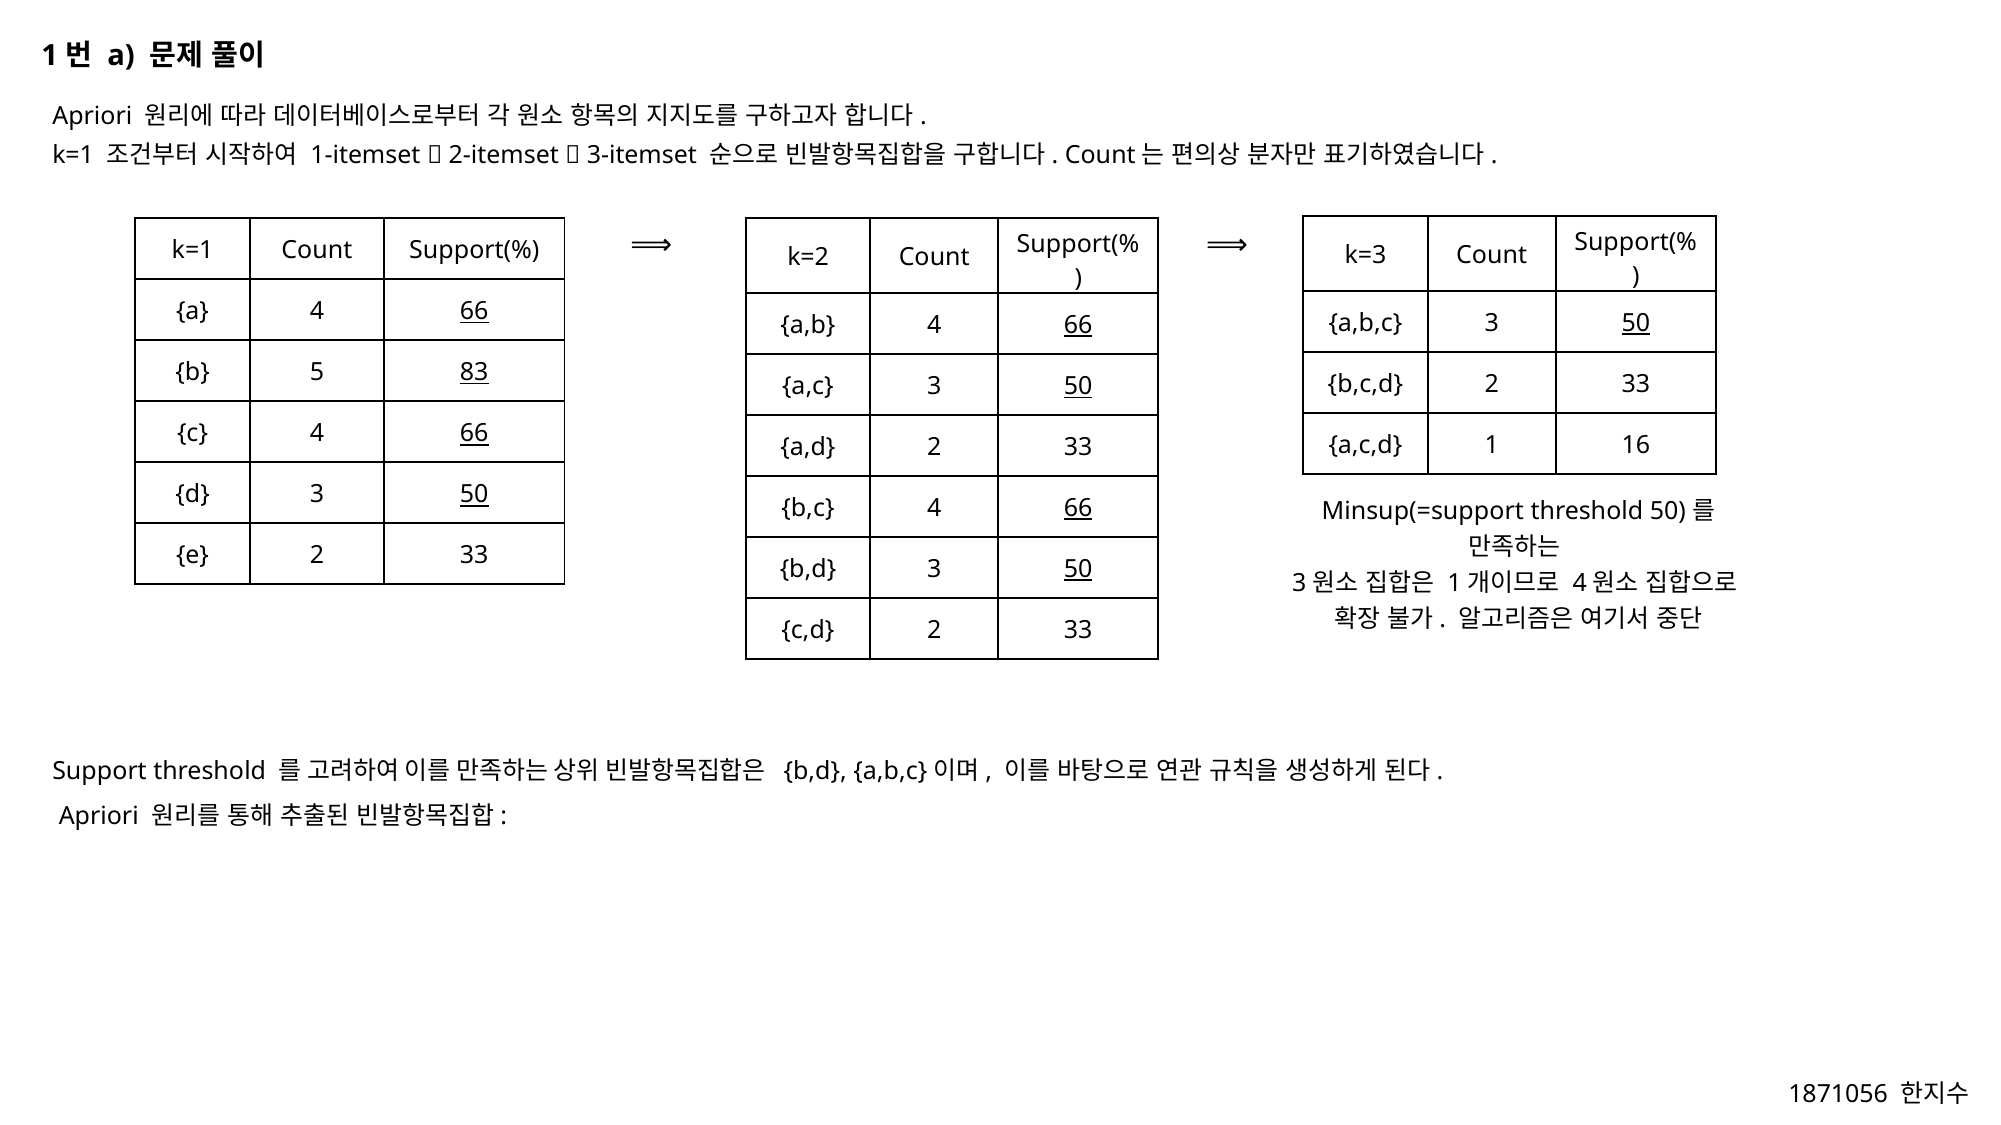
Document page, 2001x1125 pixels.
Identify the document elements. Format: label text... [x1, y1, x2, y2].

text_box Apriori 원리에 따라 데이터베이스로부터 각 원소 항목의 지지도를 구하고자 합니다. k=1 조건부터 시작하여 1-itemset  2-itemset  3-itemset 순으로 빈발항목집합을 구합니다. Count는 편의상 분자만 표기하였습니다. [37, 83, 1985, 176]
table_cell 2 [871, 416, 997, 475]
table_header k=1 [136, 219, 249, 278]
text_box Minsup(=support threshold 50)를 만족하는 3원소 집합은 1개이므로 4원소 집합으로 확장 불가. 알고리즘은 여기서 중단 [1267, 481, 1770, 640]
table_cell {e} [136, 524, 249, 583]
table_cell 1 [1429, 414, 1555, 473]
table_cell 16 [1557, 414, 1715, 473]
table_cell {d} [136, 463, 249, 522]
table_cell 66 [385, 402, 564, 461]
table_cell 3 [251, 463, 383, 522]
table_cell 2 [871, 599, 997, 658]
table_cell 50 [999, 538, 1157, 597]
table_cell {b} [136, 341, 249, 400]
table_cell 33 [999, 599, 1157, 658]
table_cell 3 [1429, 292, 1555, 351]
table_header Count [871, 219, 997, 292]
text_box 1871056 한지수 [1678, 1070, 1985, 1115]
table_header k=2 [747, 219, 869, 292]
table_cell 66 [385, 280, 564, 339]
table_cell {b,d} [747, 538, 869, 597]
table_cell {c} [136, 402, 249, 461]
table_cell {a,c} [747, 355, 869, 414]
table_cell 66 [999, 477, 1157, 536]
text_box 1번 a) 문제 풀이 [26, 11, 1974, 79]
table_cell 3 [871, 538, 997, 597]
table_cell 33 [1557, 353, 1715, 412]
table_cell {a,c,d} [1304, 414, 1427, 473]
table_cell {a,b} [747, 294, 869, 353]
table_cell 33 [999, 416, 1157, 475]
table_cell {a,b,c} [1304, 292, 1427, 351]
table_cell 50 [1557, 292, 1715, 351]
table_cell 2 [1429, 353, 1555, 412]
table_header Support(%) [999, 219, 1157, 292]
table_header Support(%) [385, 219, 564, 278]
table_header Count [251, 219, 383, 278]
table_cell 4 [251, 280, 383, 339]
table_cell {b,c,d} [1304, 353, 1427, 412]
table_header k=3 [1304, 217, 1427, 290]
table_cell {a} [136, 280, 249, 339]
text_box ⟹ [1191, 218, 1271, 268]
table_header Support(%) [1557, 217, 1715, 290]
table_cell 2 [251, 524, 383, 583]
table_cell 4 [871, 477, 997, 536]
table_cell 5 [251, 341, 383, 400]
table_cell 4 [251, 402, 383, 461]
table_cell 3 [871, 355, 997, 414]
text_box ⟹ [615, 218, 695, 268]
table_cell 33 [385, 524, 564, 583]
table_cell 83 [385, 341, 564, 400]
table_cell 66 [999, 294, 1157, 353]
table_cell 50 [385, 463, 564, 522]
table_cell {a,d} [747, 416, 869, 475]
table_cell 50 [999, 355, 1157, 414]
table_cell {c,d} [747, 599, 869, 658]
table_cell {b,c} [747, 477, 869, 536]
table_cell 4 [871, 294, 997, 353]
table_header Count [1429, 217, 1555, 290]
